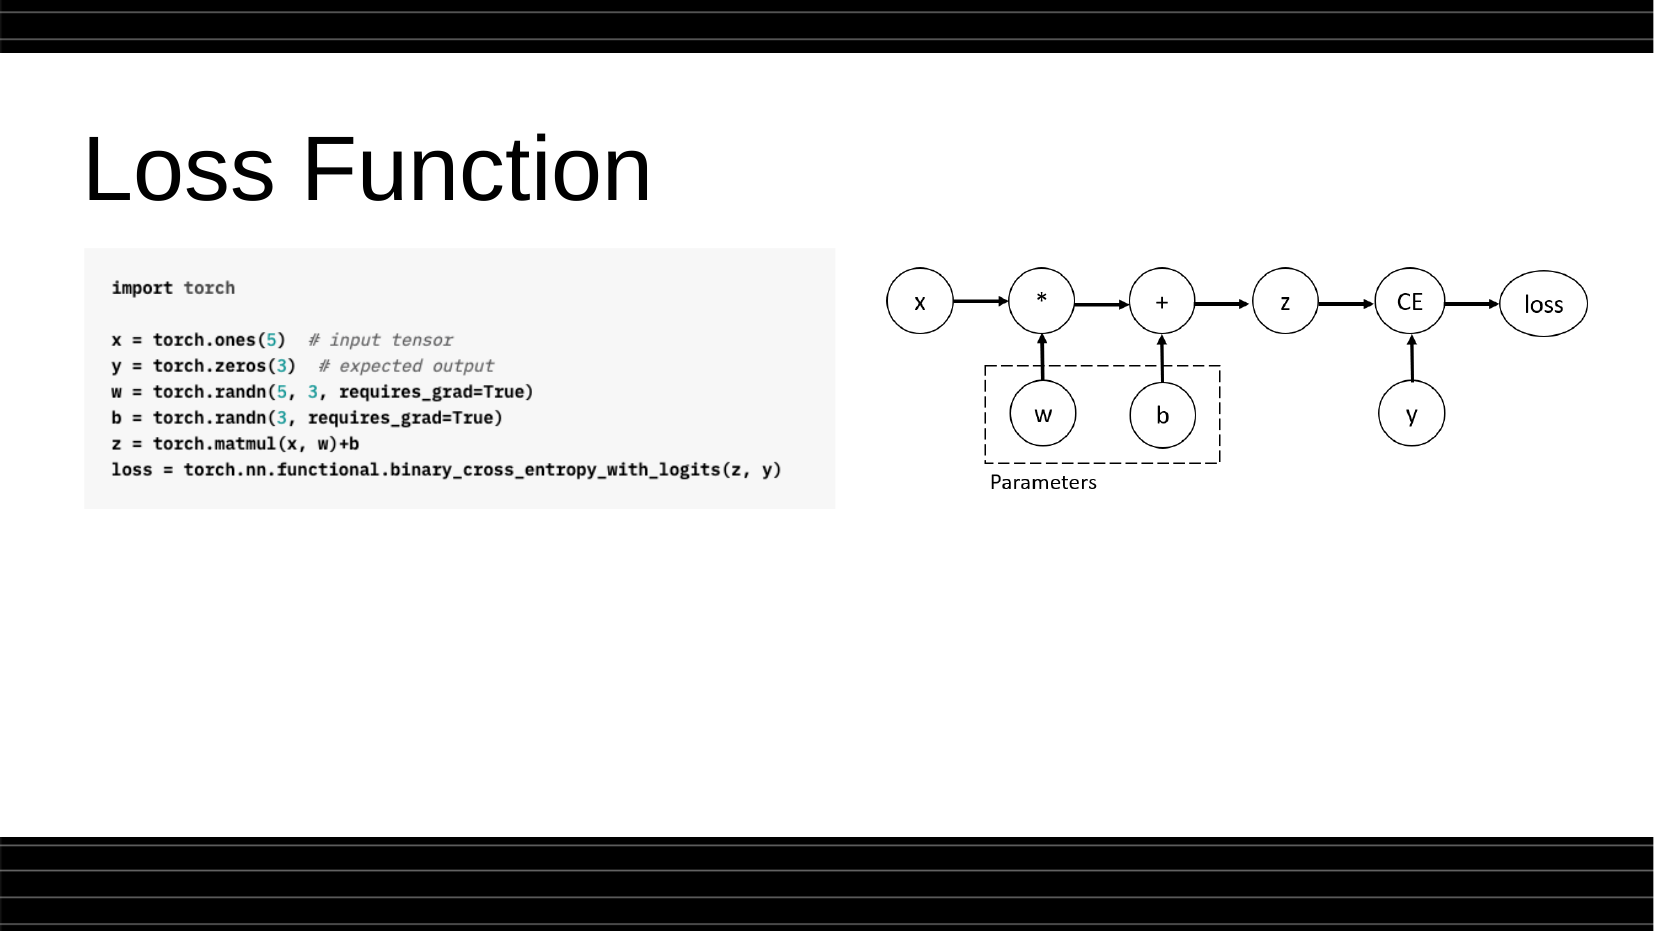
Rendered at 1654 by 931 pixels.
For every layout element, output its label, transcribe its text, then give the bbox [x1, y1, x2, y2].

title Loss Function [82, 92, 1571, 248]
picture [0, 837, 1654, 931]
picture [82, 247, 836, 509]
picture [886, 266, 1588, 509]
picture [0, 0, 1654, 53]
